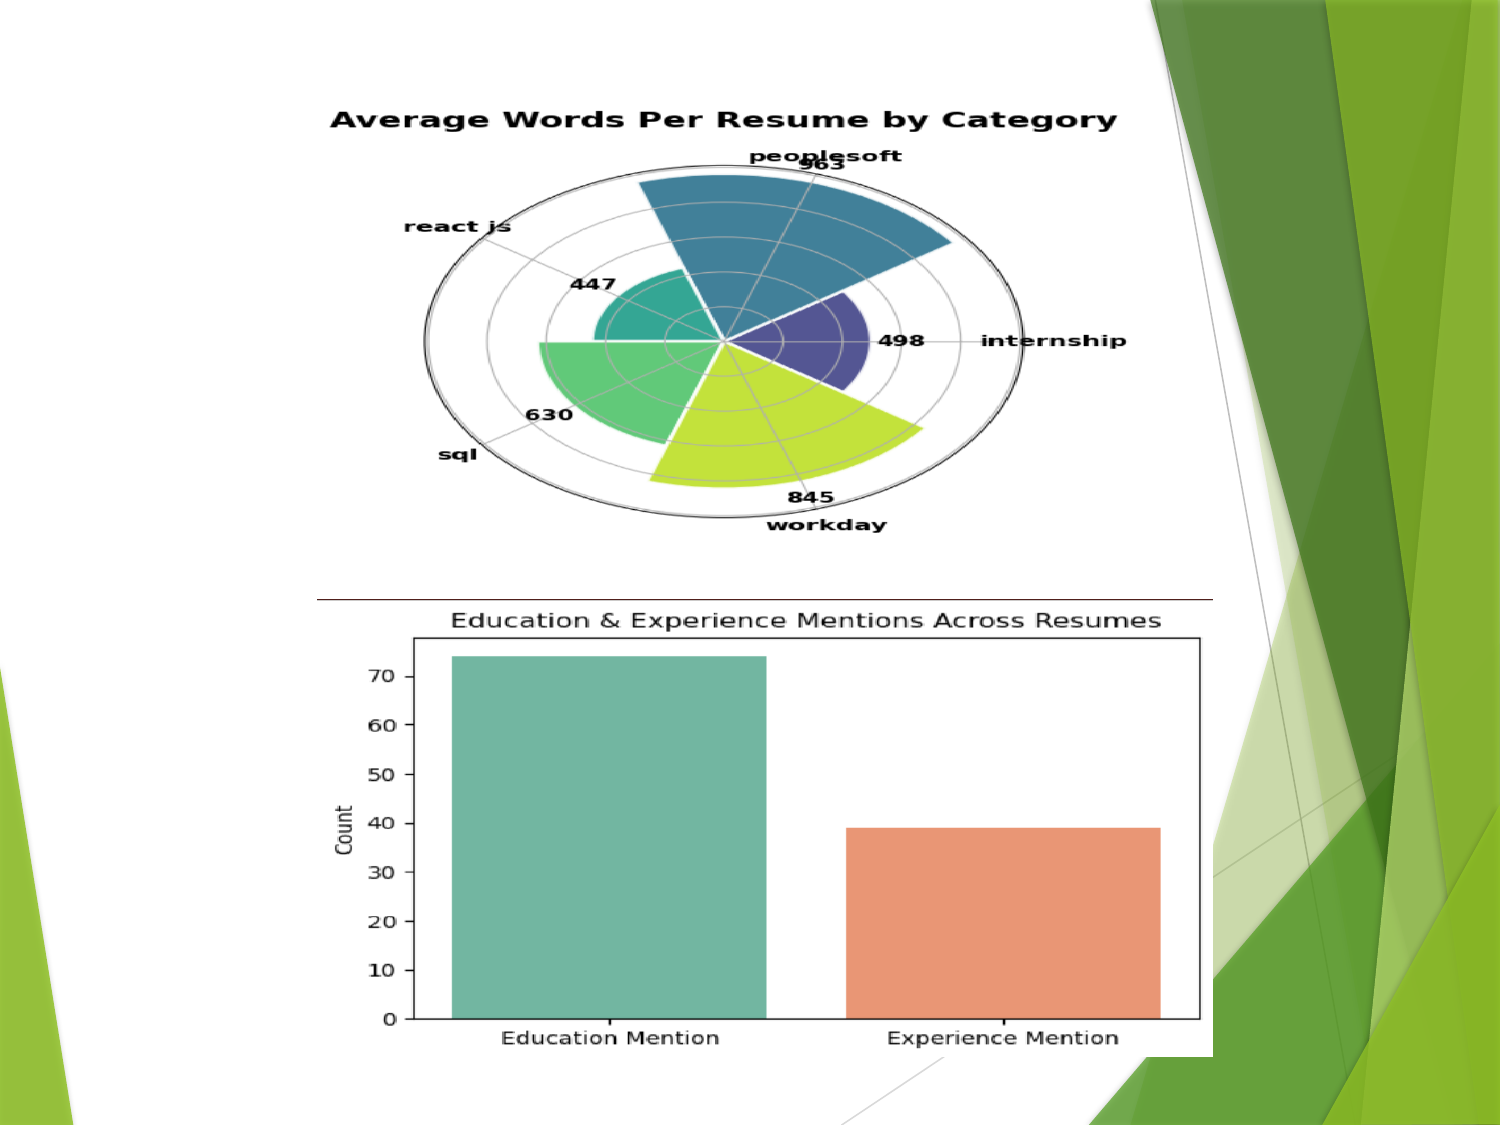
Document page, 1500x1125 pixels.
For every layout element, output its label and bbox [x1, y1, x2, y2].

picture [316, 599, 1214, 1057]
picture [316, 102, 1137, 541]
